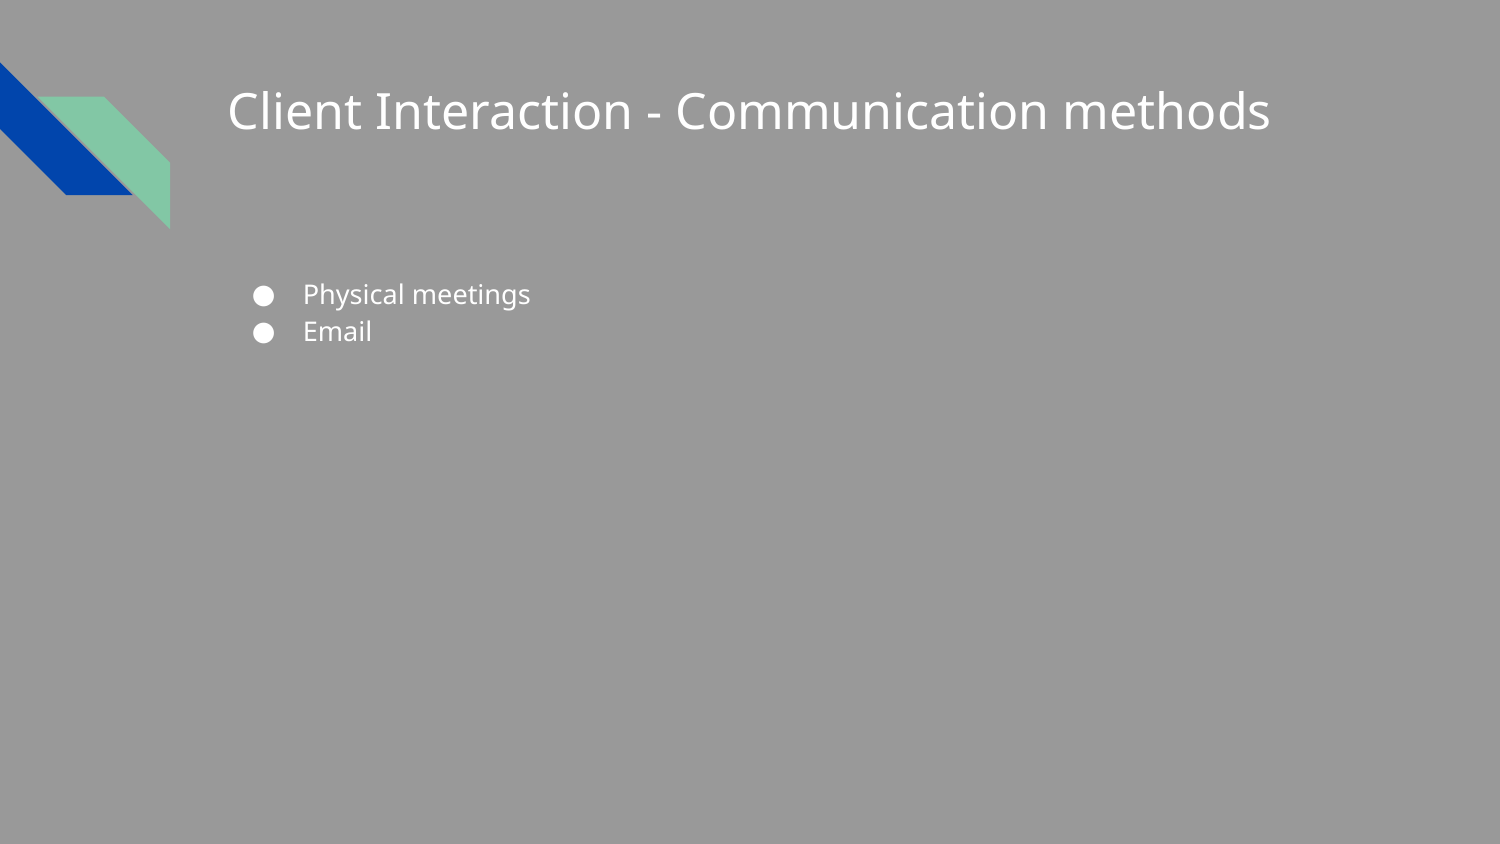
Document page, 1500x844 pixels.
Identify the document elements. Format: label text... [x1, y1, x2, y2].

title Client Interaction - Communication methods [212, 64, 1379, 215]
list Physical meetings Email [212, 257, 1368, 735]
